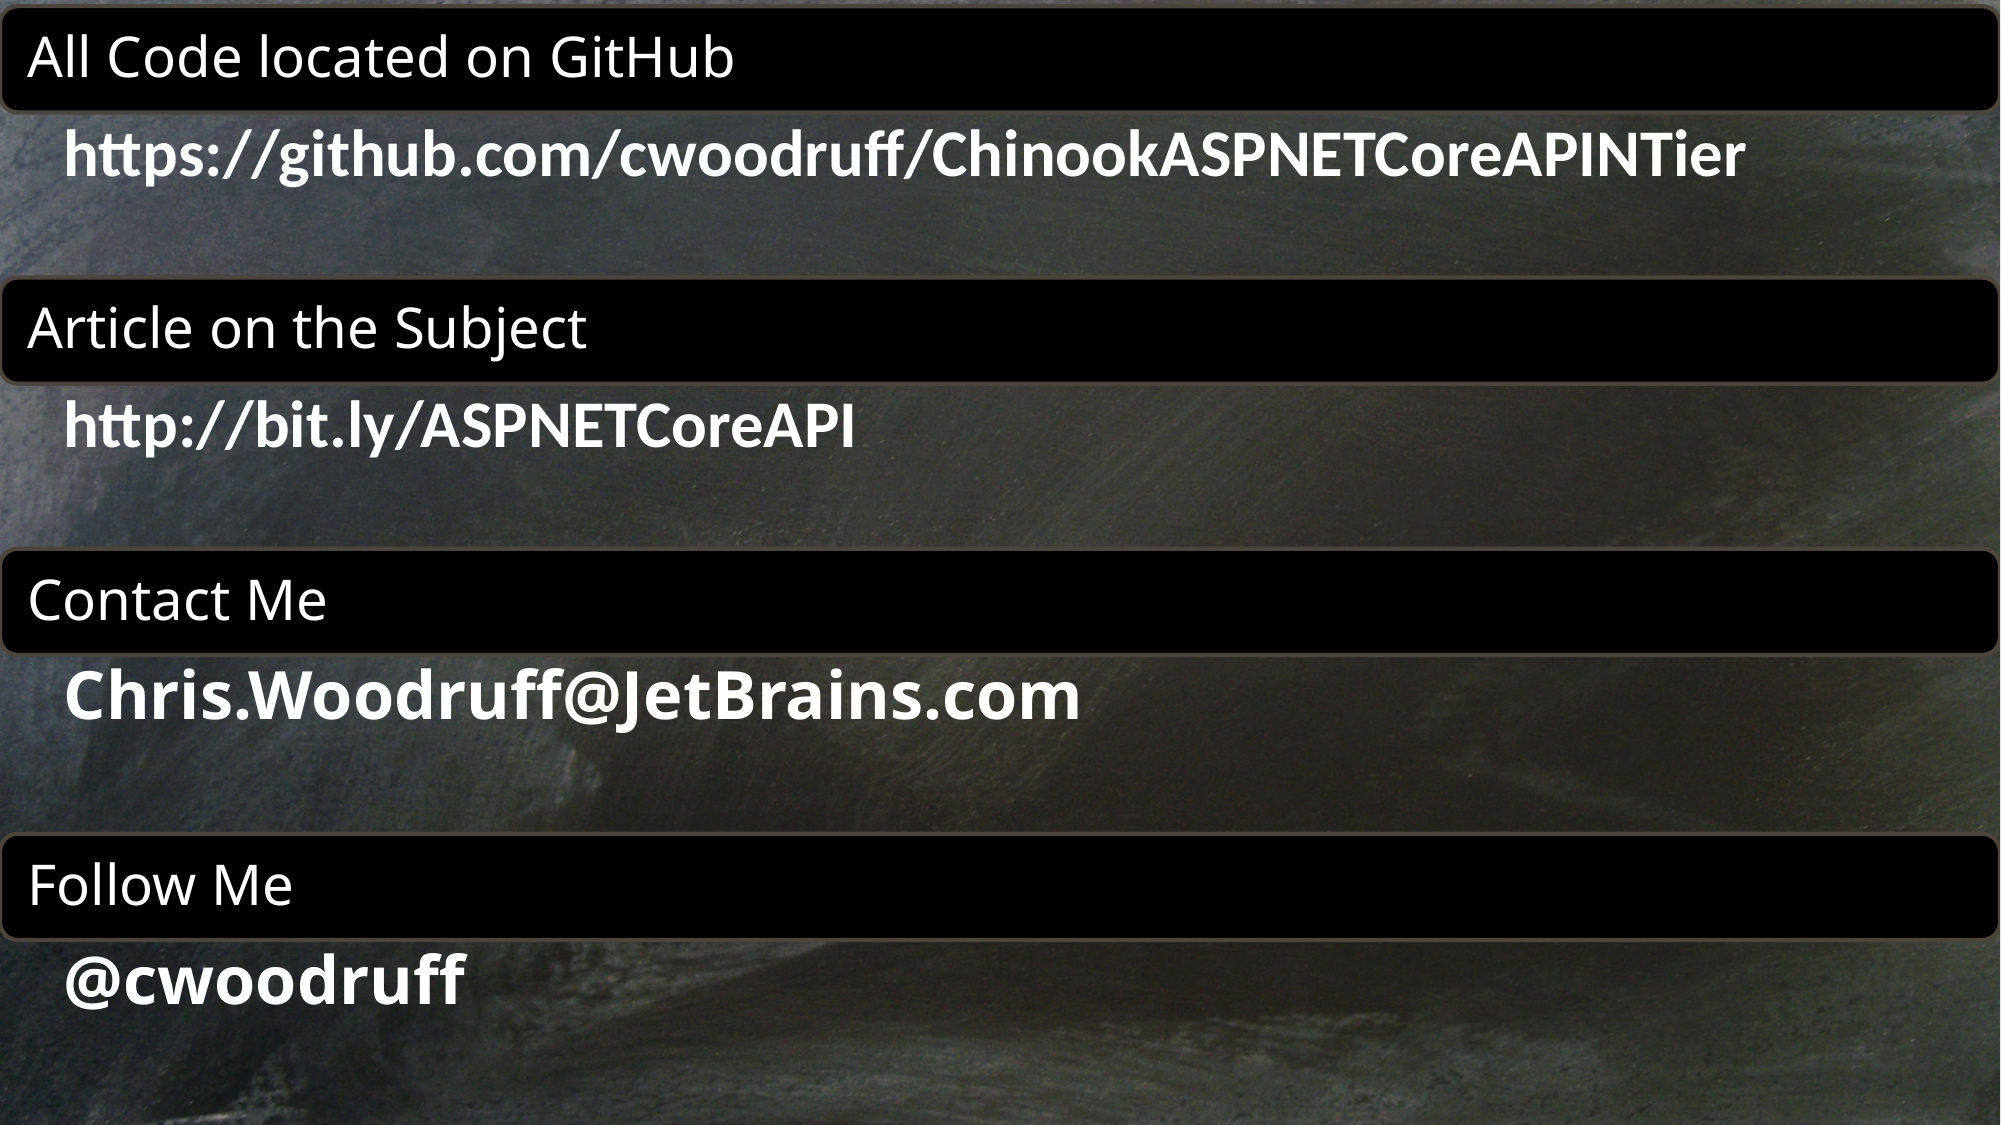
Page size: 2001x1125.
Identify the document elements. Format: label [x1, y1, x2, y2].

list [0, 0, 2000, 1125]
